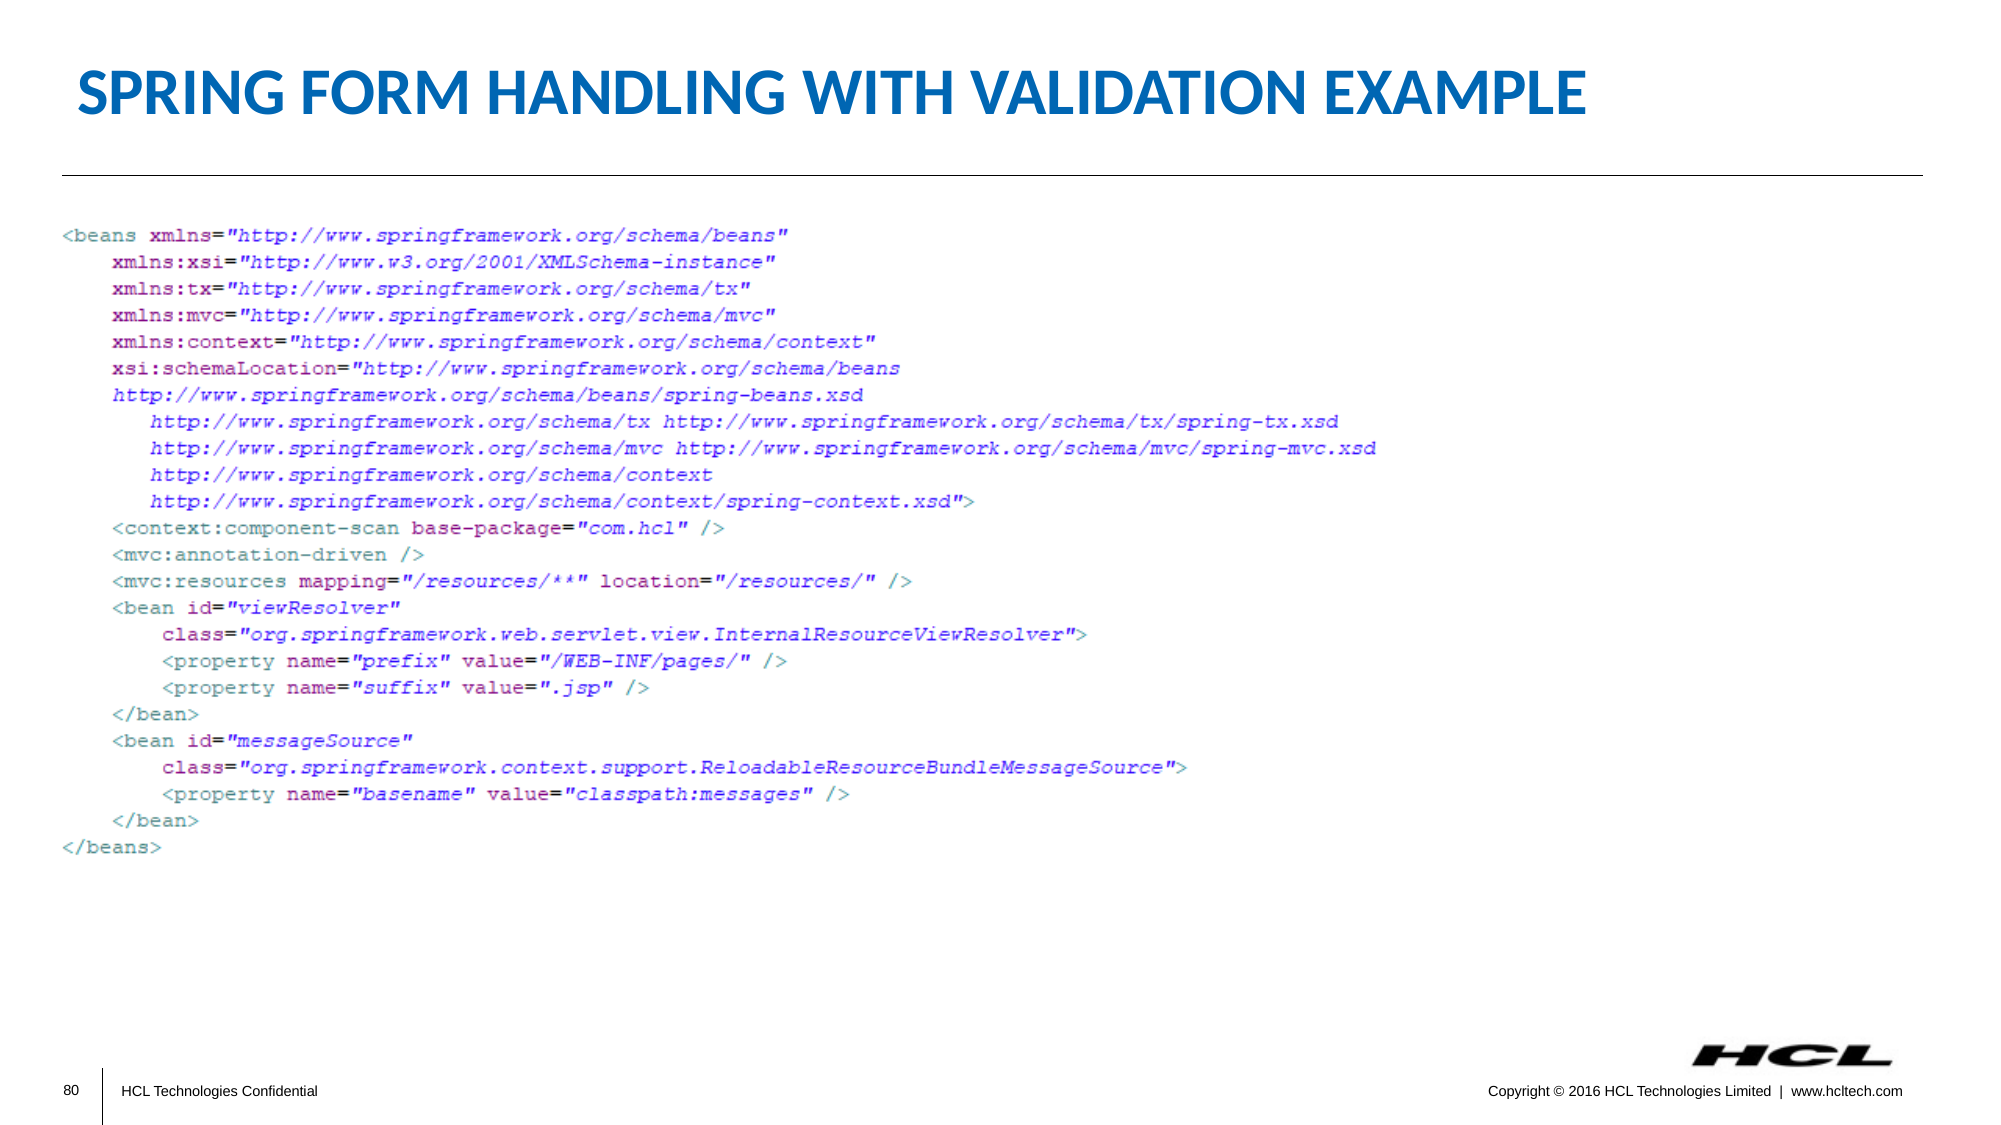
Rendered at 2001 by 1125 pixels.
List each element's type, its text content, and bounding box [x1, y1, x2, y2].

title SPRING FORM HANDLING WITH VALIDATION EXAMPLE [62, 42, 1781, 144]
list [62, 212, 1391, 866]
picture [1660, 1024, 1924, 1080]
